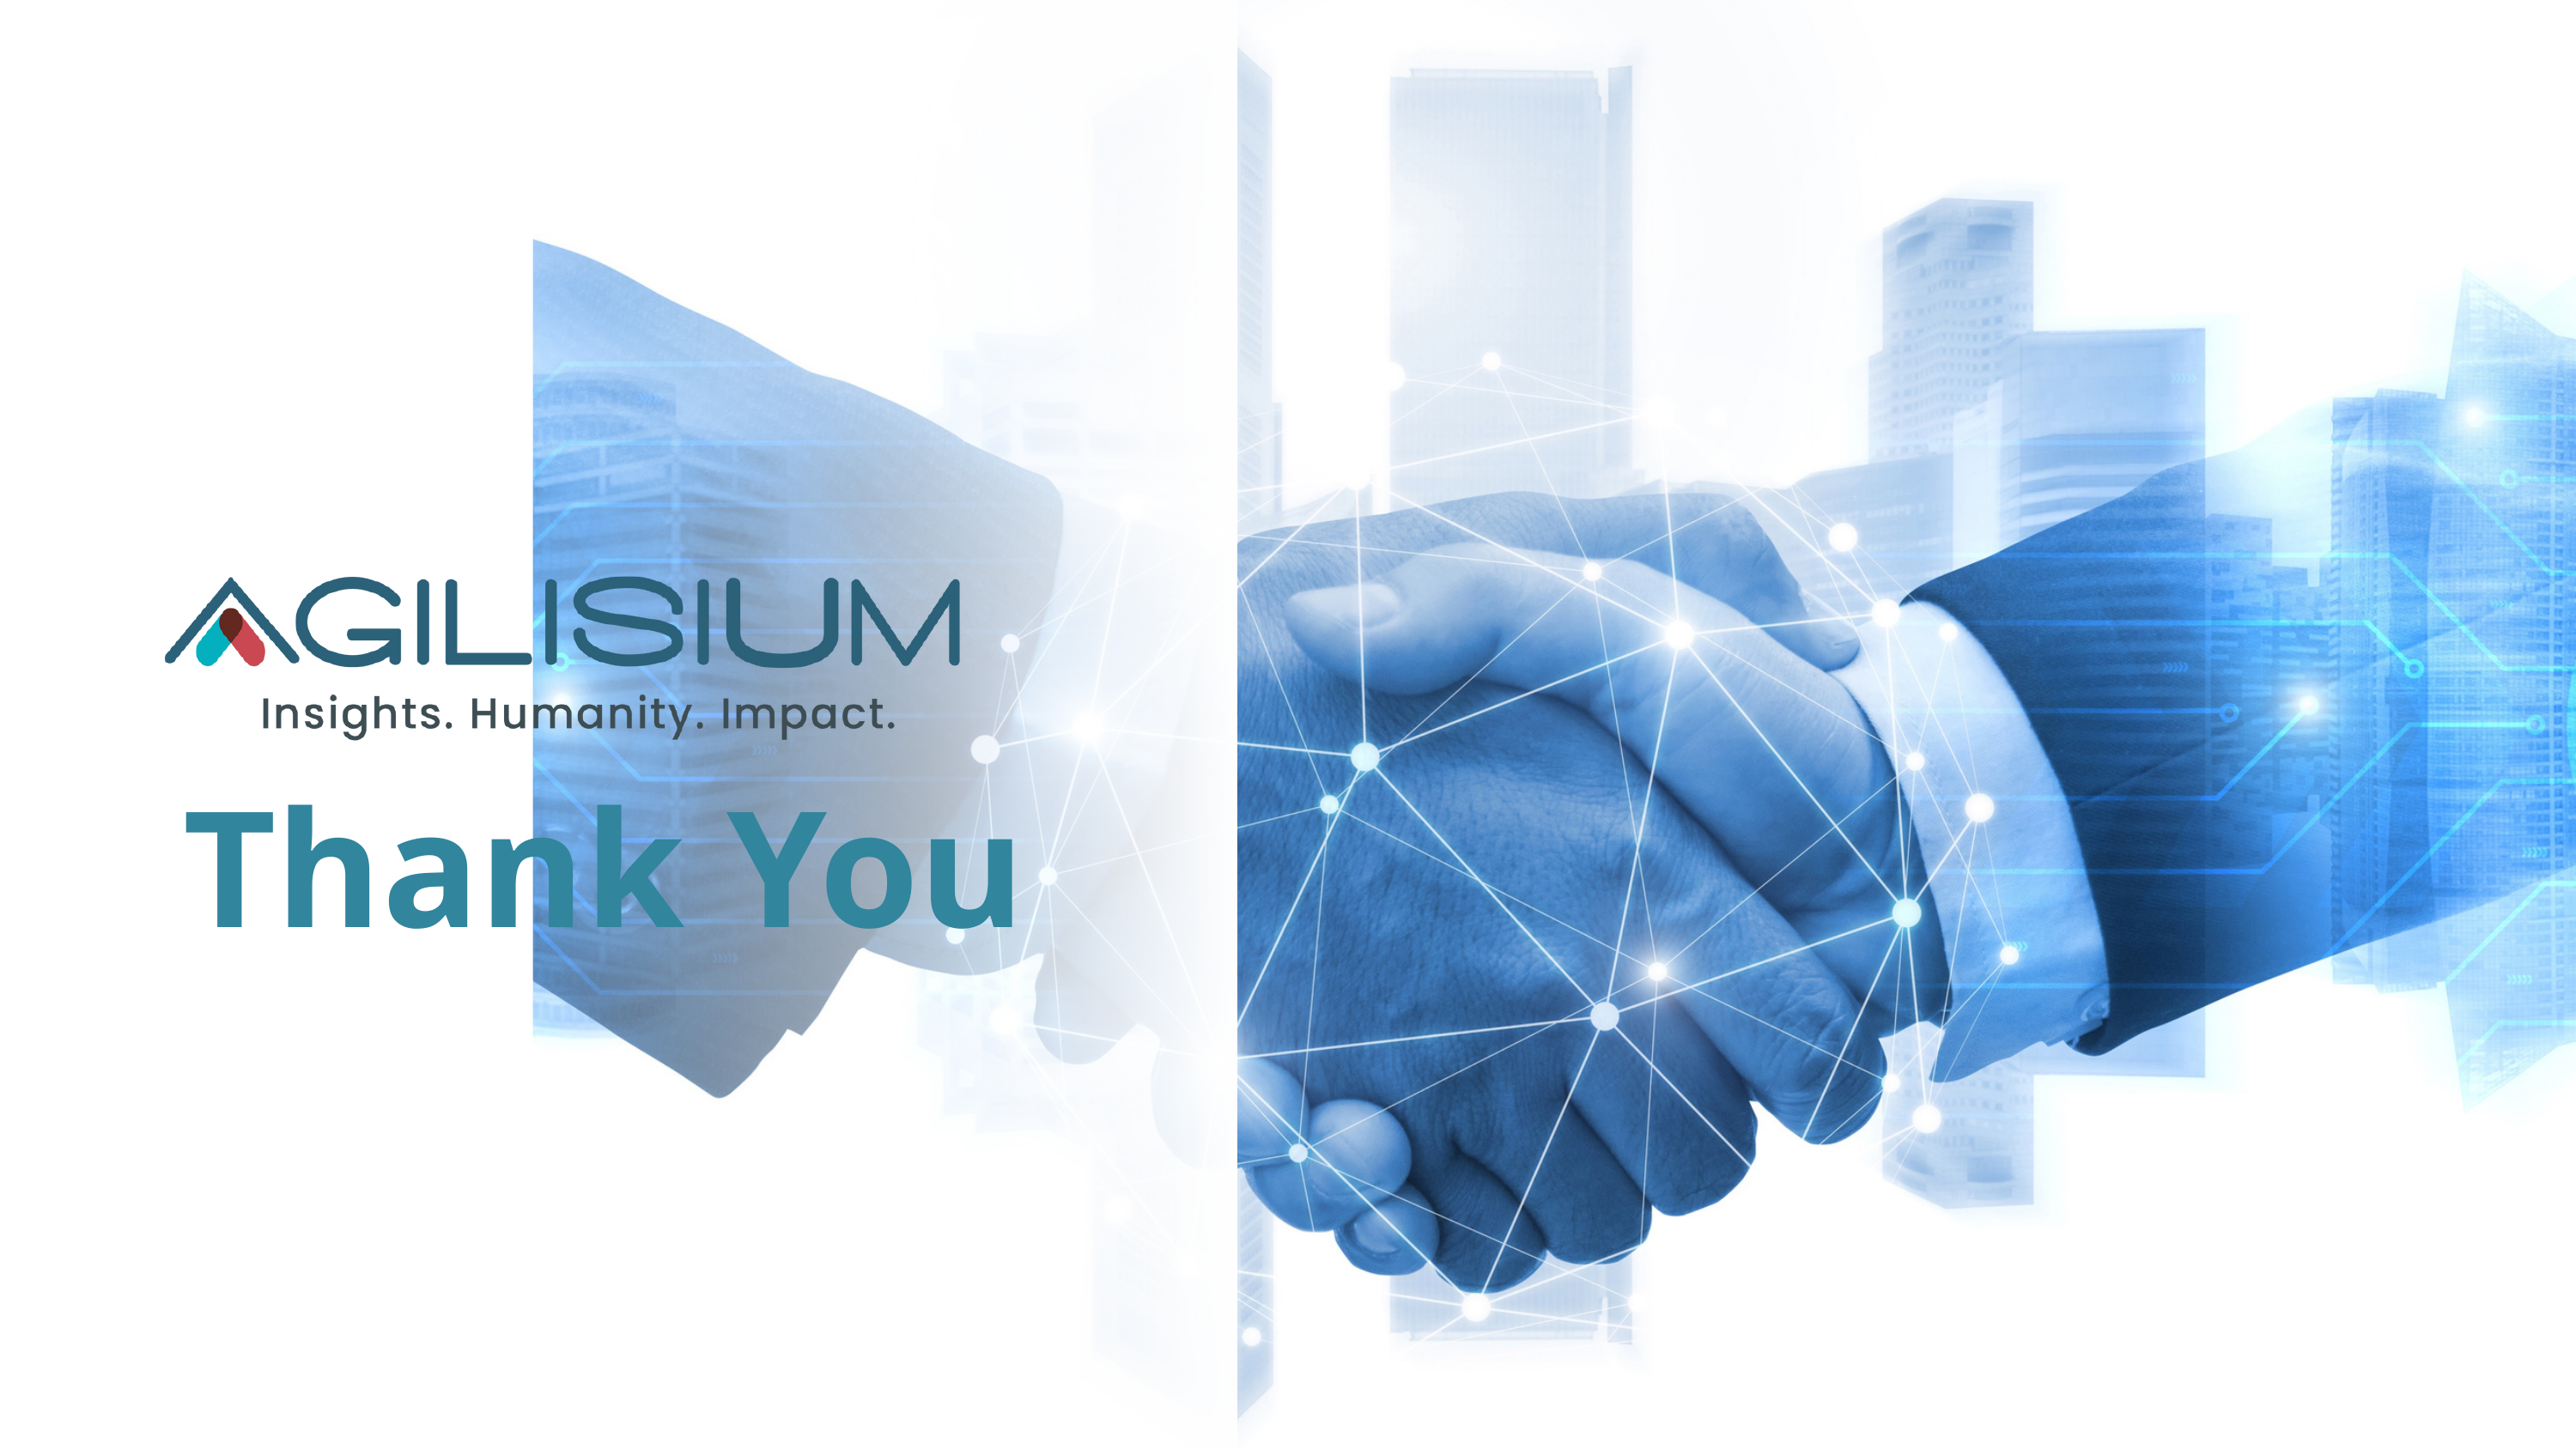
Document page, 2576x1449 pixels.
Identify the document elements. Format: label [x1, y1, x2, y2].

text_box [57, 476, 1067, 1258]
text_box [0, 0, 1237, 1449]
text_box [1237, 0, 2576, 1449]
text_box [144, 549, 980, 780]
